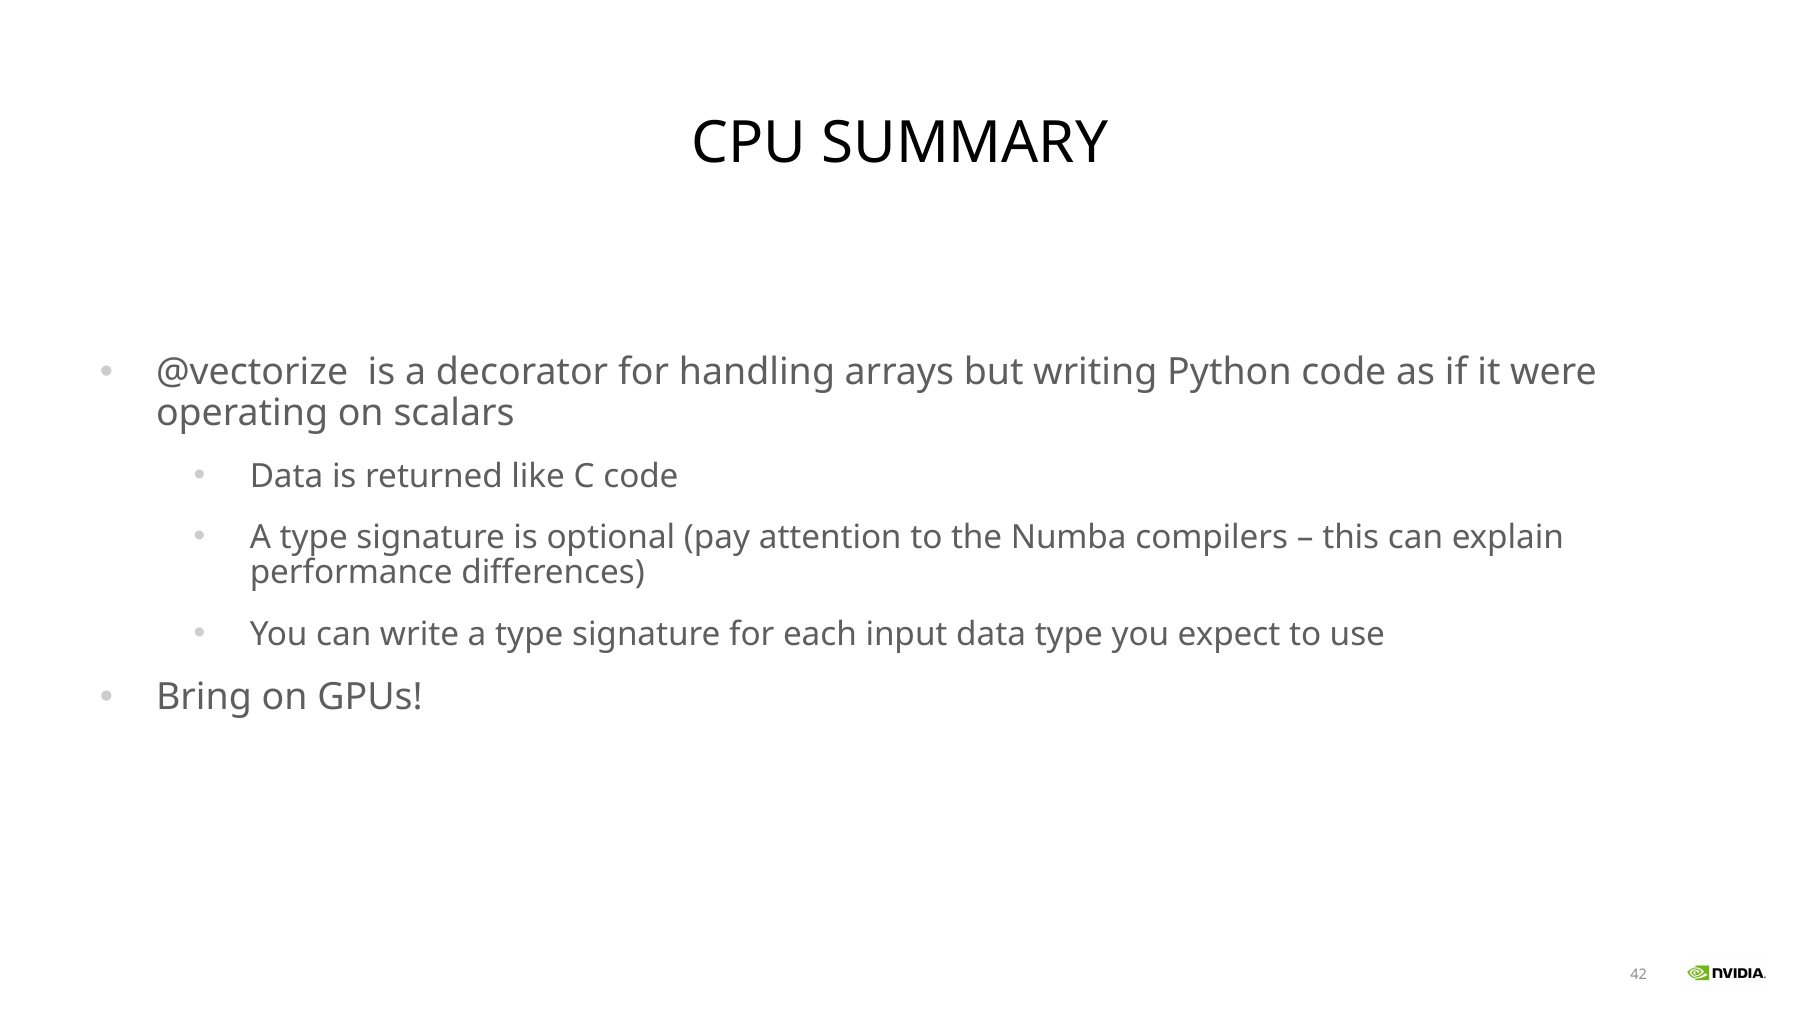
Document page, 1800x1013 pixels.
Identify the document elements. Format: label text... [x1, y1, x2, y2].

title CPU Summary [81, 85, 1719, 183]
picture [1687, 953, 1766, 993]
list @vectorize is a decorator for handling arrays but writing Python code as if it were operating on scalars Data is returned like C code A type signature is optional (pay attention to the Numba compilers – this can explain performance differences) You can write a type signature for each input data type you expect to use Bring on GPUs! [84, 344, 1717, 956]
